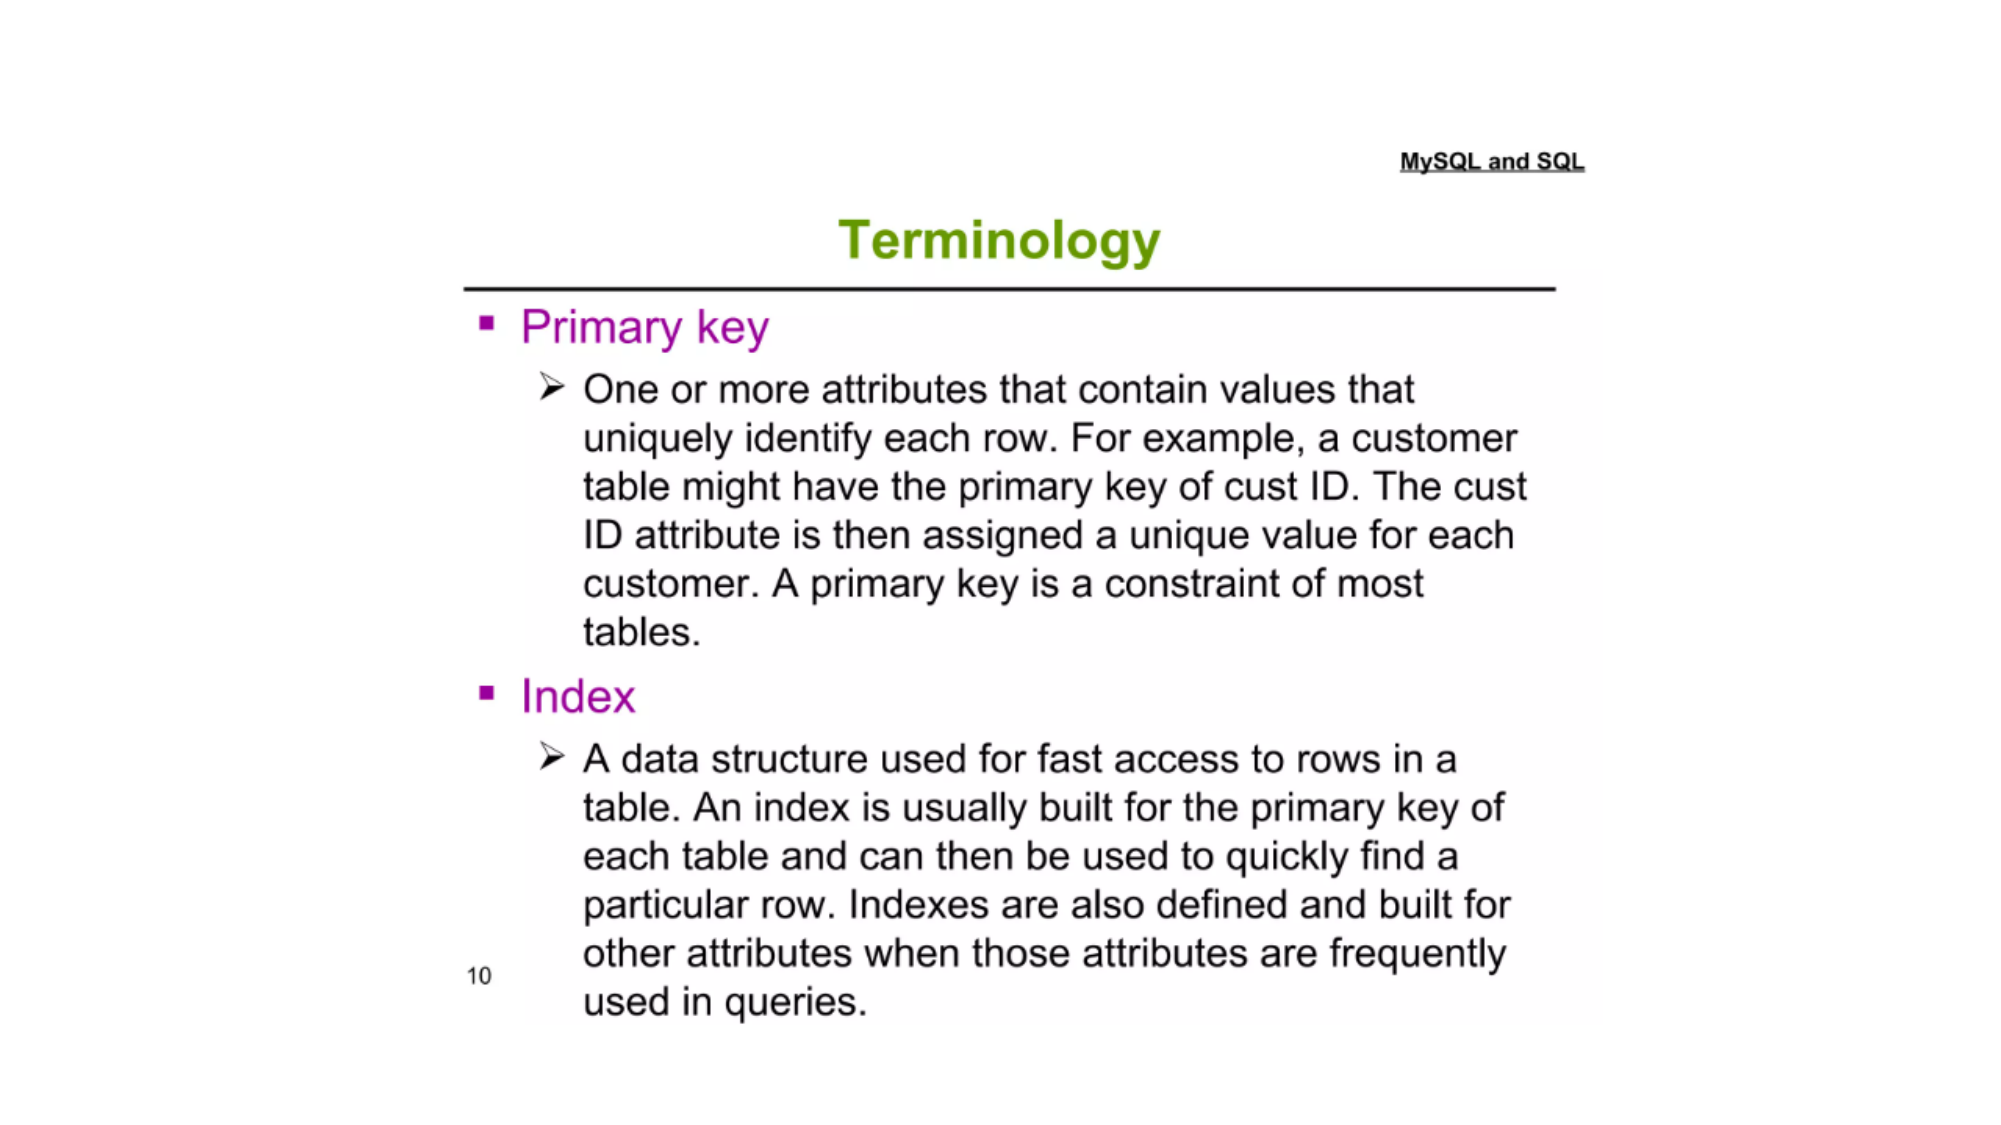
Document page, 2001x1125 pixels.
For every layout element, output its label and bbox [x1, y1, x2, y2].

picture [413, 131, 1603, 1025]
